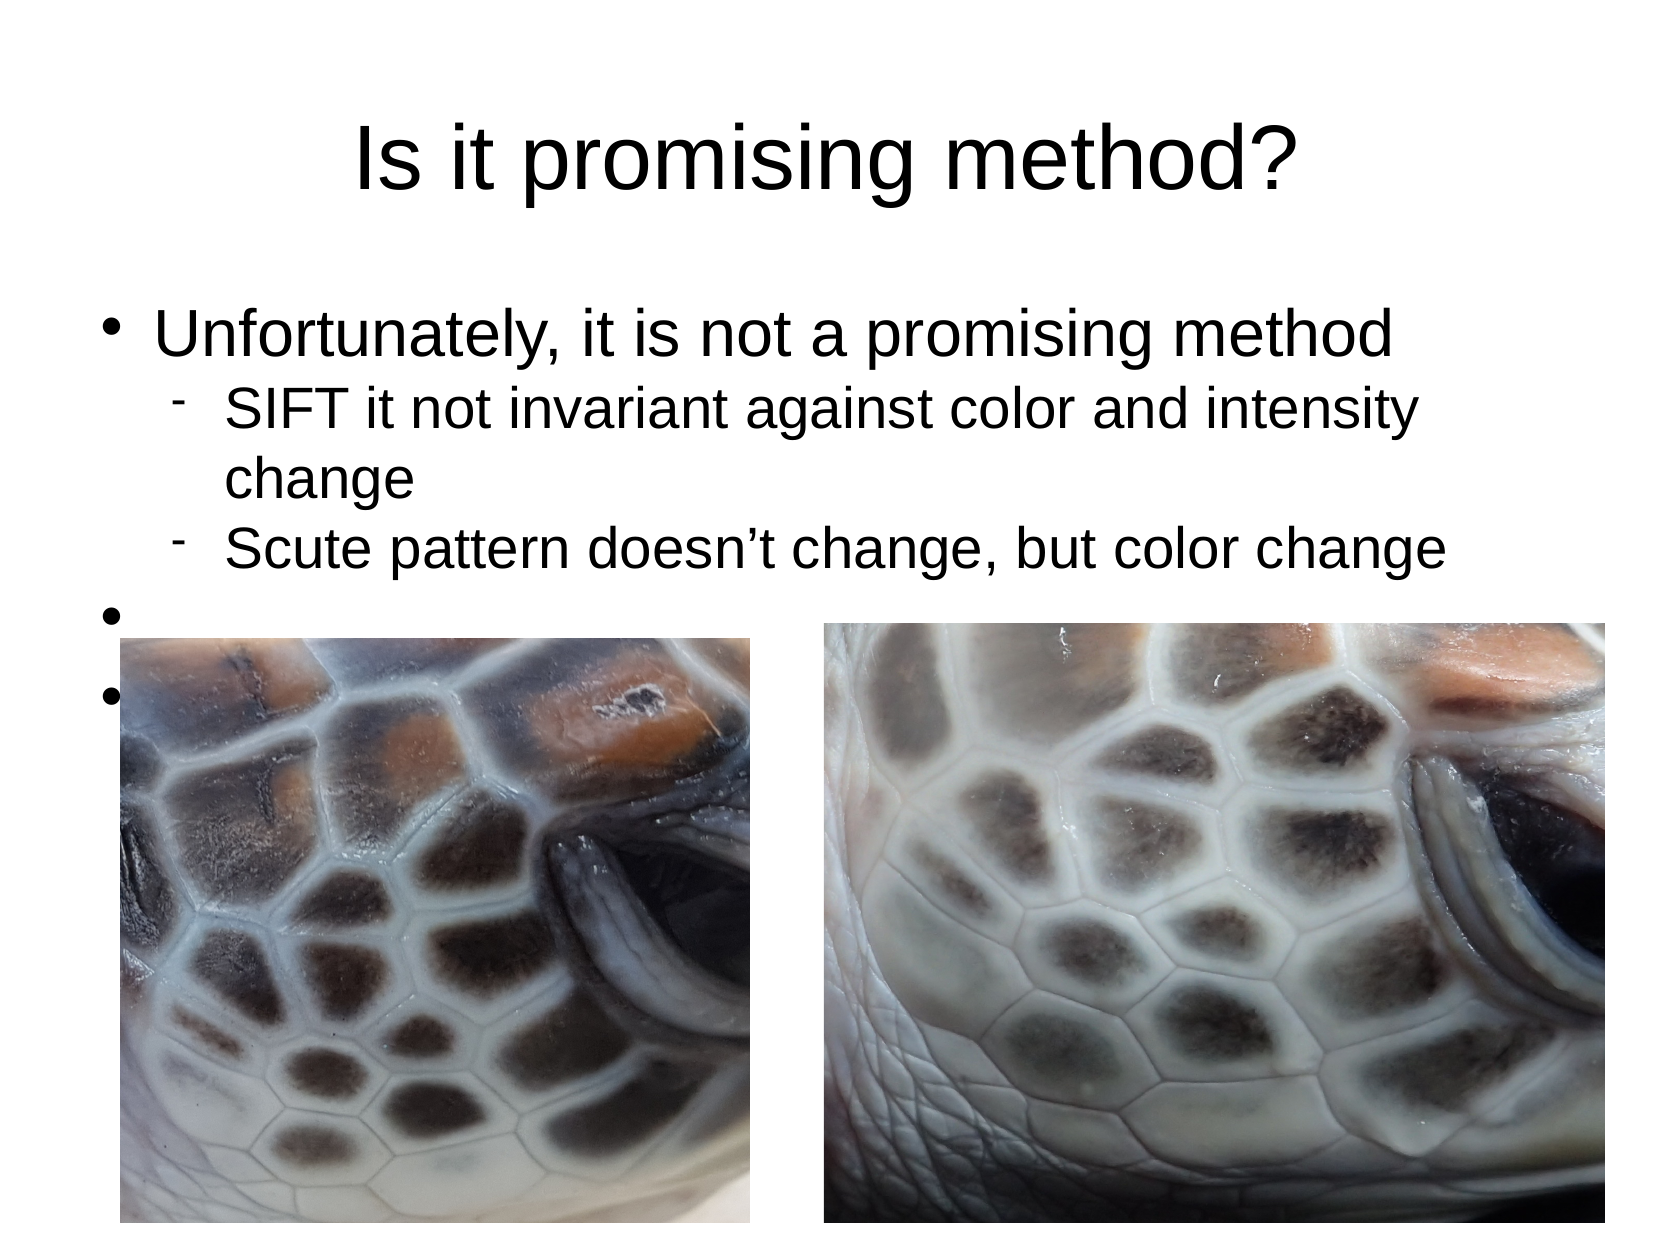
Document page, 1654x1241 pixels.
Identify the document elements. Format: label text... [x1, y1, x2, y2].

picture [823, 622, 1606, 1224]
picture [119, 637, 751, 1224]
text_box Is it promising method? [82, 49, 1571, 257]
text_box Unfortunately, it is not a promising method SIFT it not invariant against color and intensity change Scute pattern doesn’t change, but color change [82, 290, 1571, 1010]
